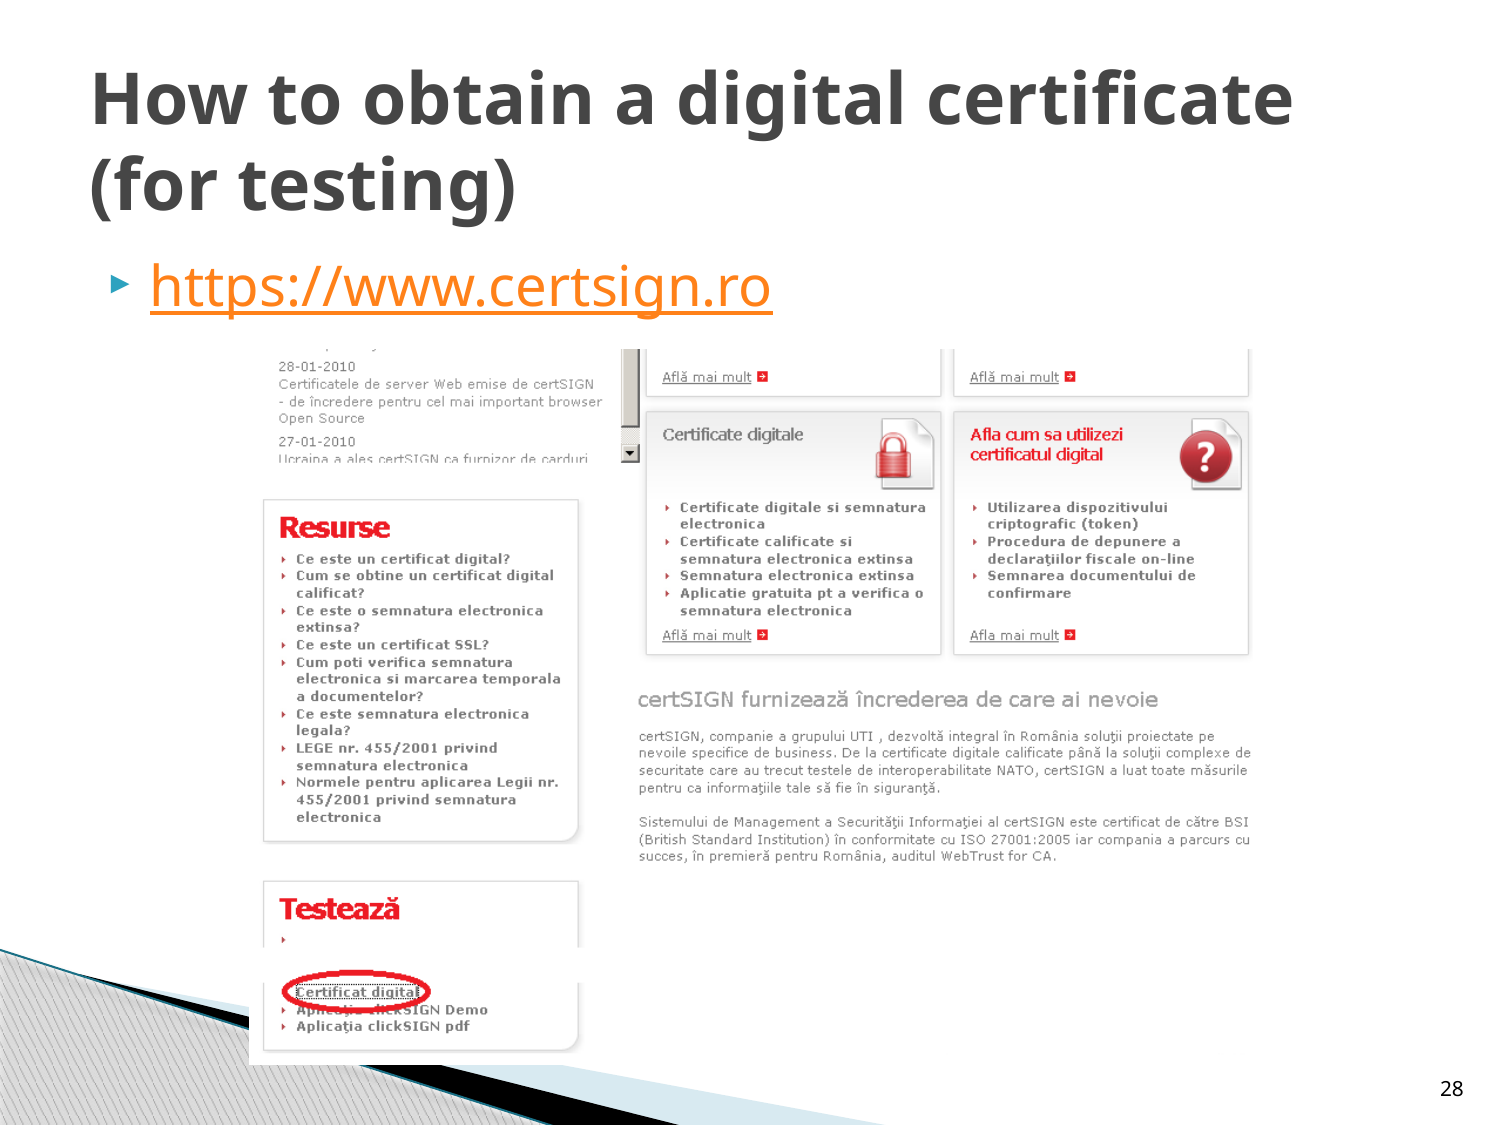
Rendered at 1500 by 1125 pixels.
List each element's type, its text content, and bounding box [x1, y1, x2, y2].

title How to obtain a digital certificate (for testing) [75, 45, 1425, 233]
slide_number 28 [1418, 1051, 1479, 1112]
list https://www.certsign.ro [75, 243, 1425, 986]
picture [249, 349, 1262, 1066]
